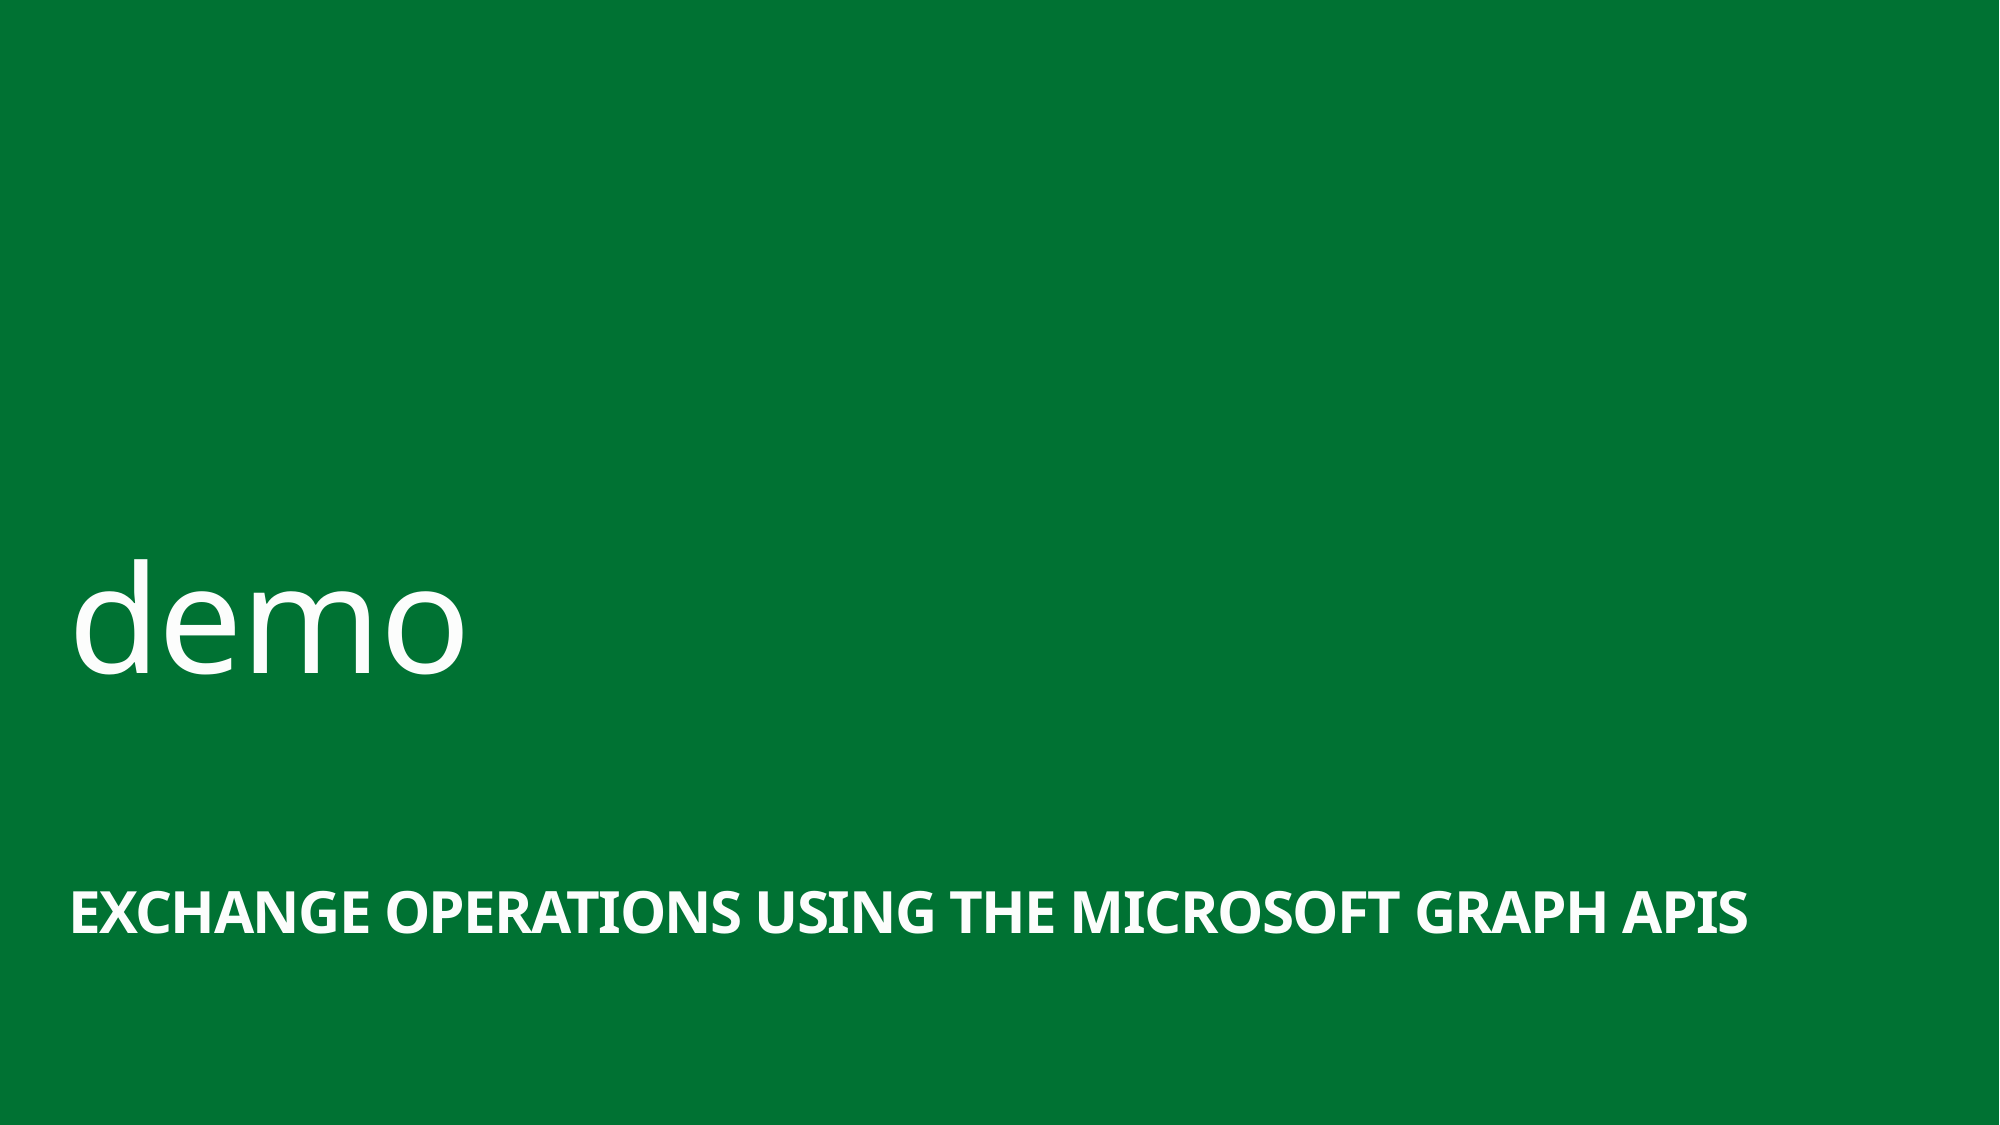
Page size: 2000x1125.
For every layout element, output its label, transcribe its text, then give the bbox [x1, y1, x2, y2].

list demo [68, 511, 1827, 739]
subtitle Exchange Operations using the Microsoft GRAPH APIs [68, 782, 1789, 1046]
